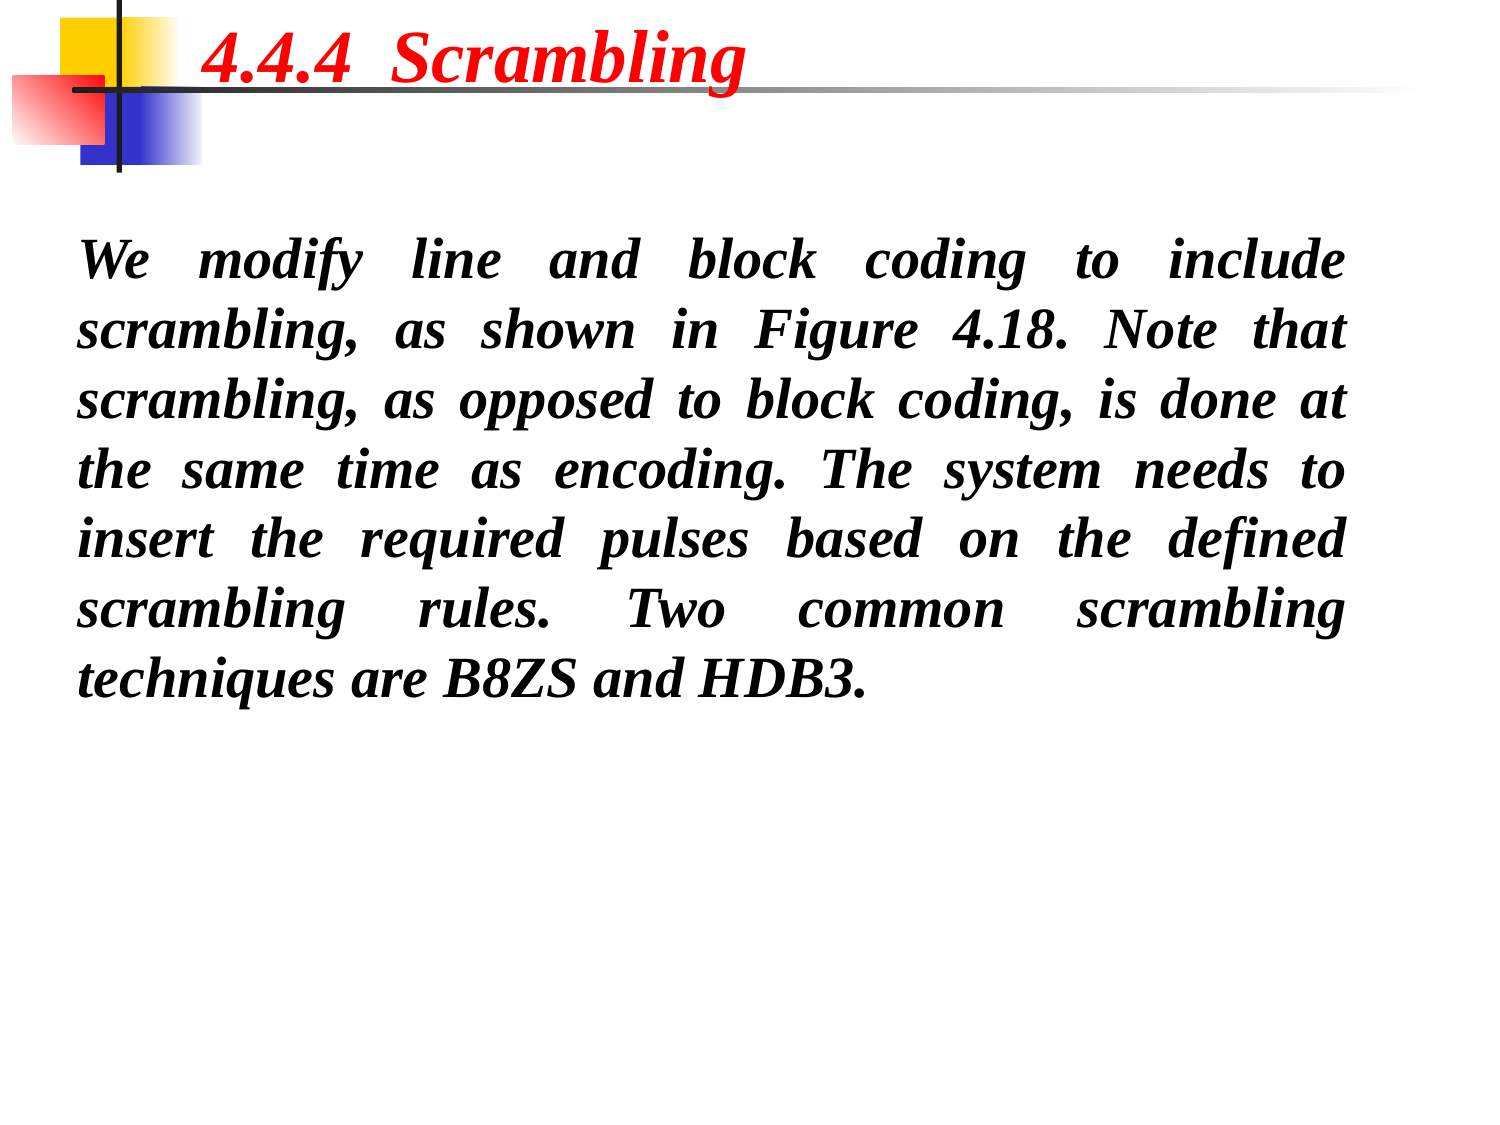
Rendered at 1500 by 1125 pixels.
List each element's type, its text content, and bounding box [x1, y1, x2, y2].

text_box [116, 0, 122, 87]
text_box 4.4.4 Scrambling [187, 0, 764, 105]
text_box [12, 75, 105, 145]
text_box [80, 93, 116, 165]
text_box [72, 87, 187, 93]
text_box [141, 93, 202, 165]
text_box [122, 17, 177, 86]
text_box [764, 87, 1423, 93]
text_box [116, 93, 122, 173]
text_box [122, 93, 141, 165]
text_box [60, 17, 116, 86]
text_box We modify line and block coding to include scrambling, as shown in Figure 4.18. Note that scrambling, as opposed to block coding, is done at the same time as encoding. The system needs to insert the required pulses based on the defined scrambling rules. Two common scrambling techniques are B8ZS and HDB3. [62, 212, 1363, 718]
